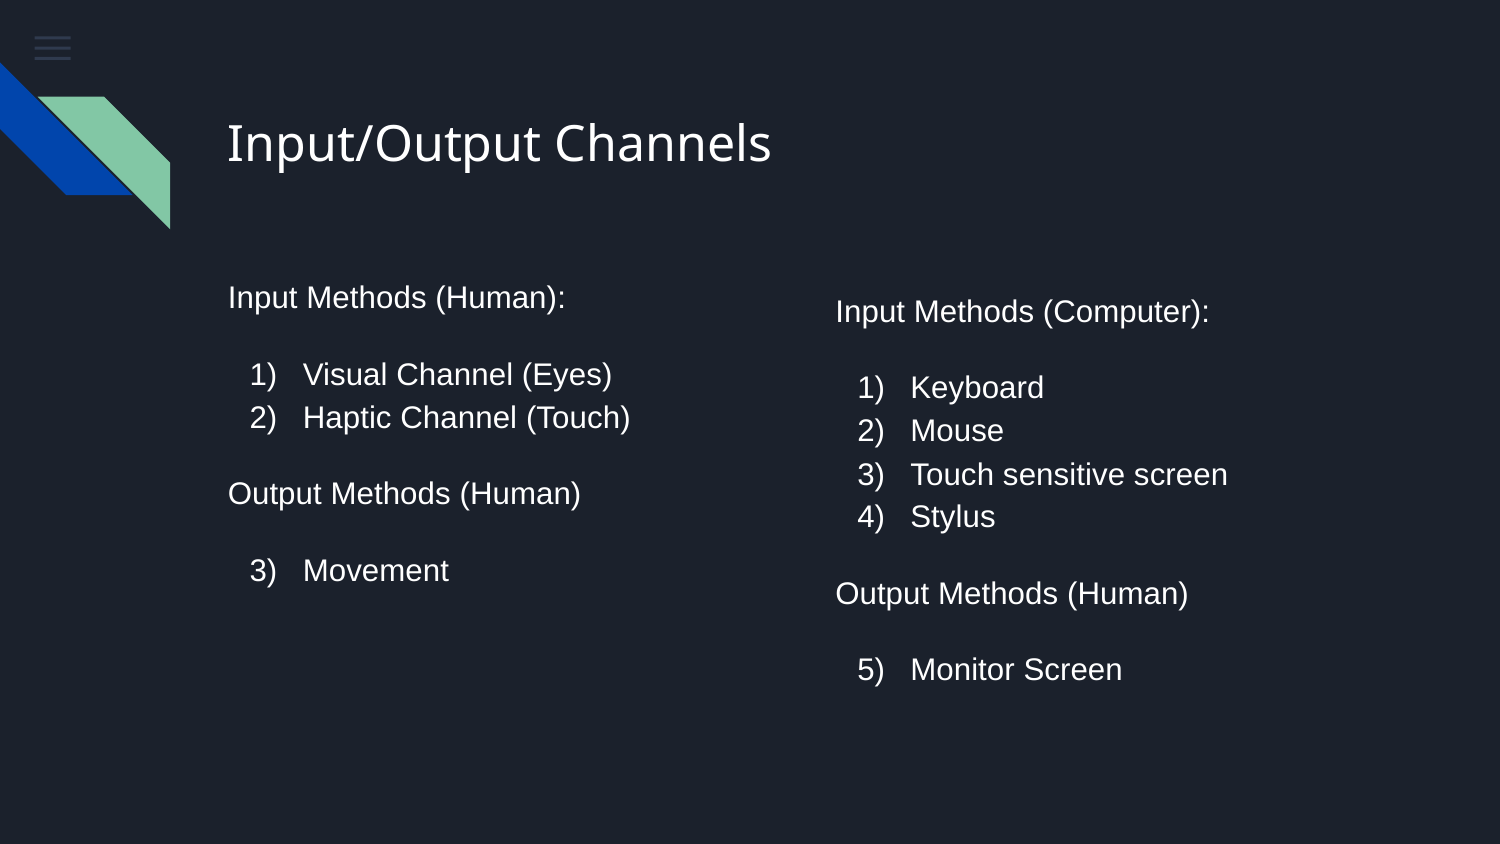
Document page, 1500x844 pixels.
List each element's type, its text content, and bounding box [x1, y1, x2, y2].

list Input Methods (Computer): Keyboard Mouse Touch sensitive screen Stylus Output Methods (Human) Monitor Screen [820, 270, 1288, 653]
title Input/Output Channels [212, 96, 1368, 247]
list Input Methods (Human): Visual Channel (Eyes) Haptic Channel (Touch) Output Methods (Human) Movement [212, 257, 680, 606]
